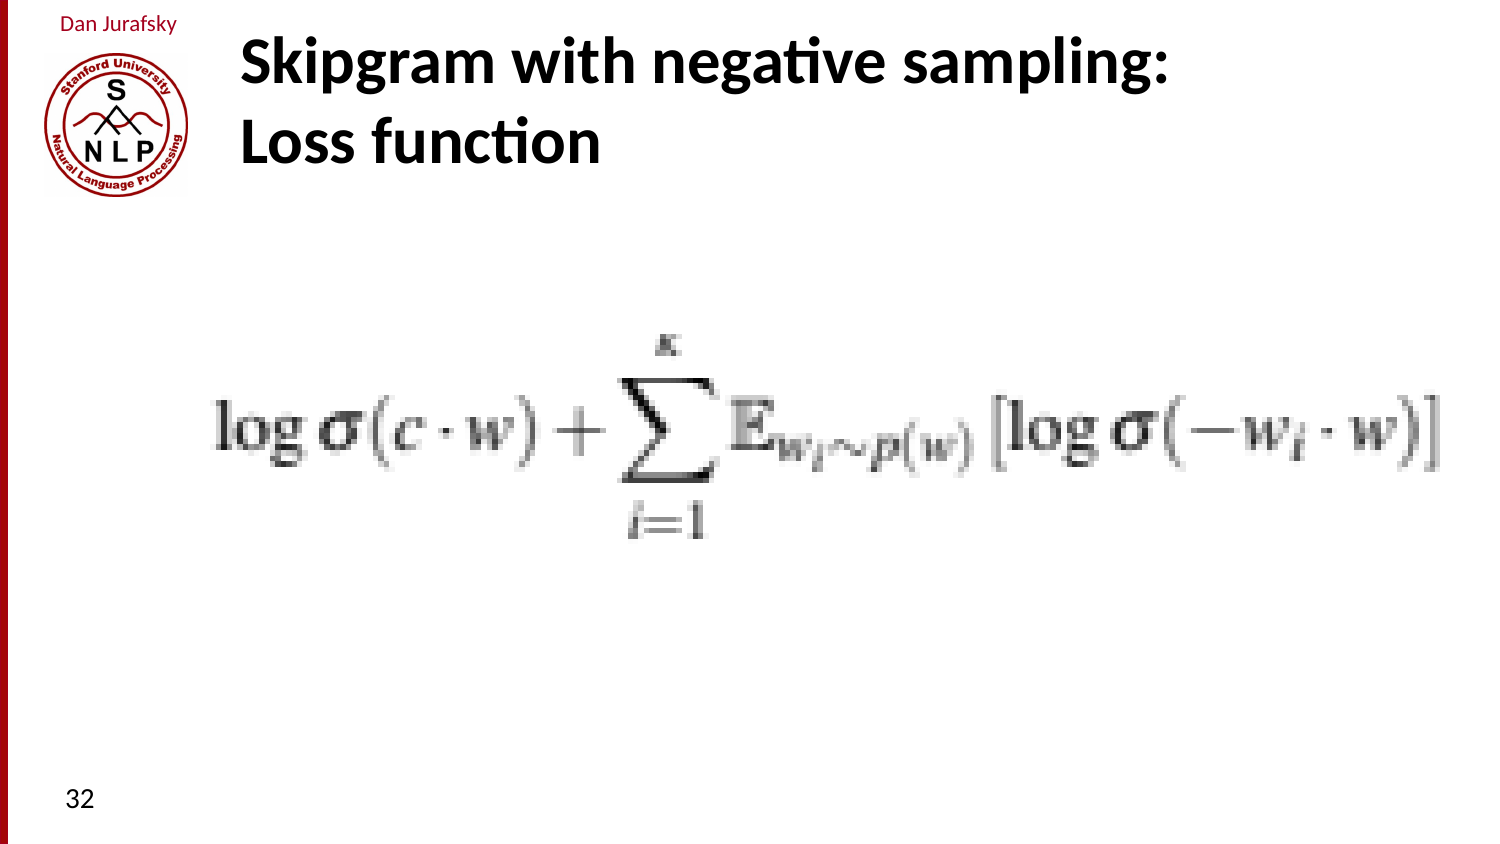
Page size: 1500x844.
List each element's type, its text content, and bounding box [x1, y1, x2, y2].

title Skipgram with negative sampling: Loss function [225, 62, 1450, 185]
picture [44, 53, 188, 197]
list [199, 334, 1457, 556]
slide_number 32 [49, 771, 376, 829]
